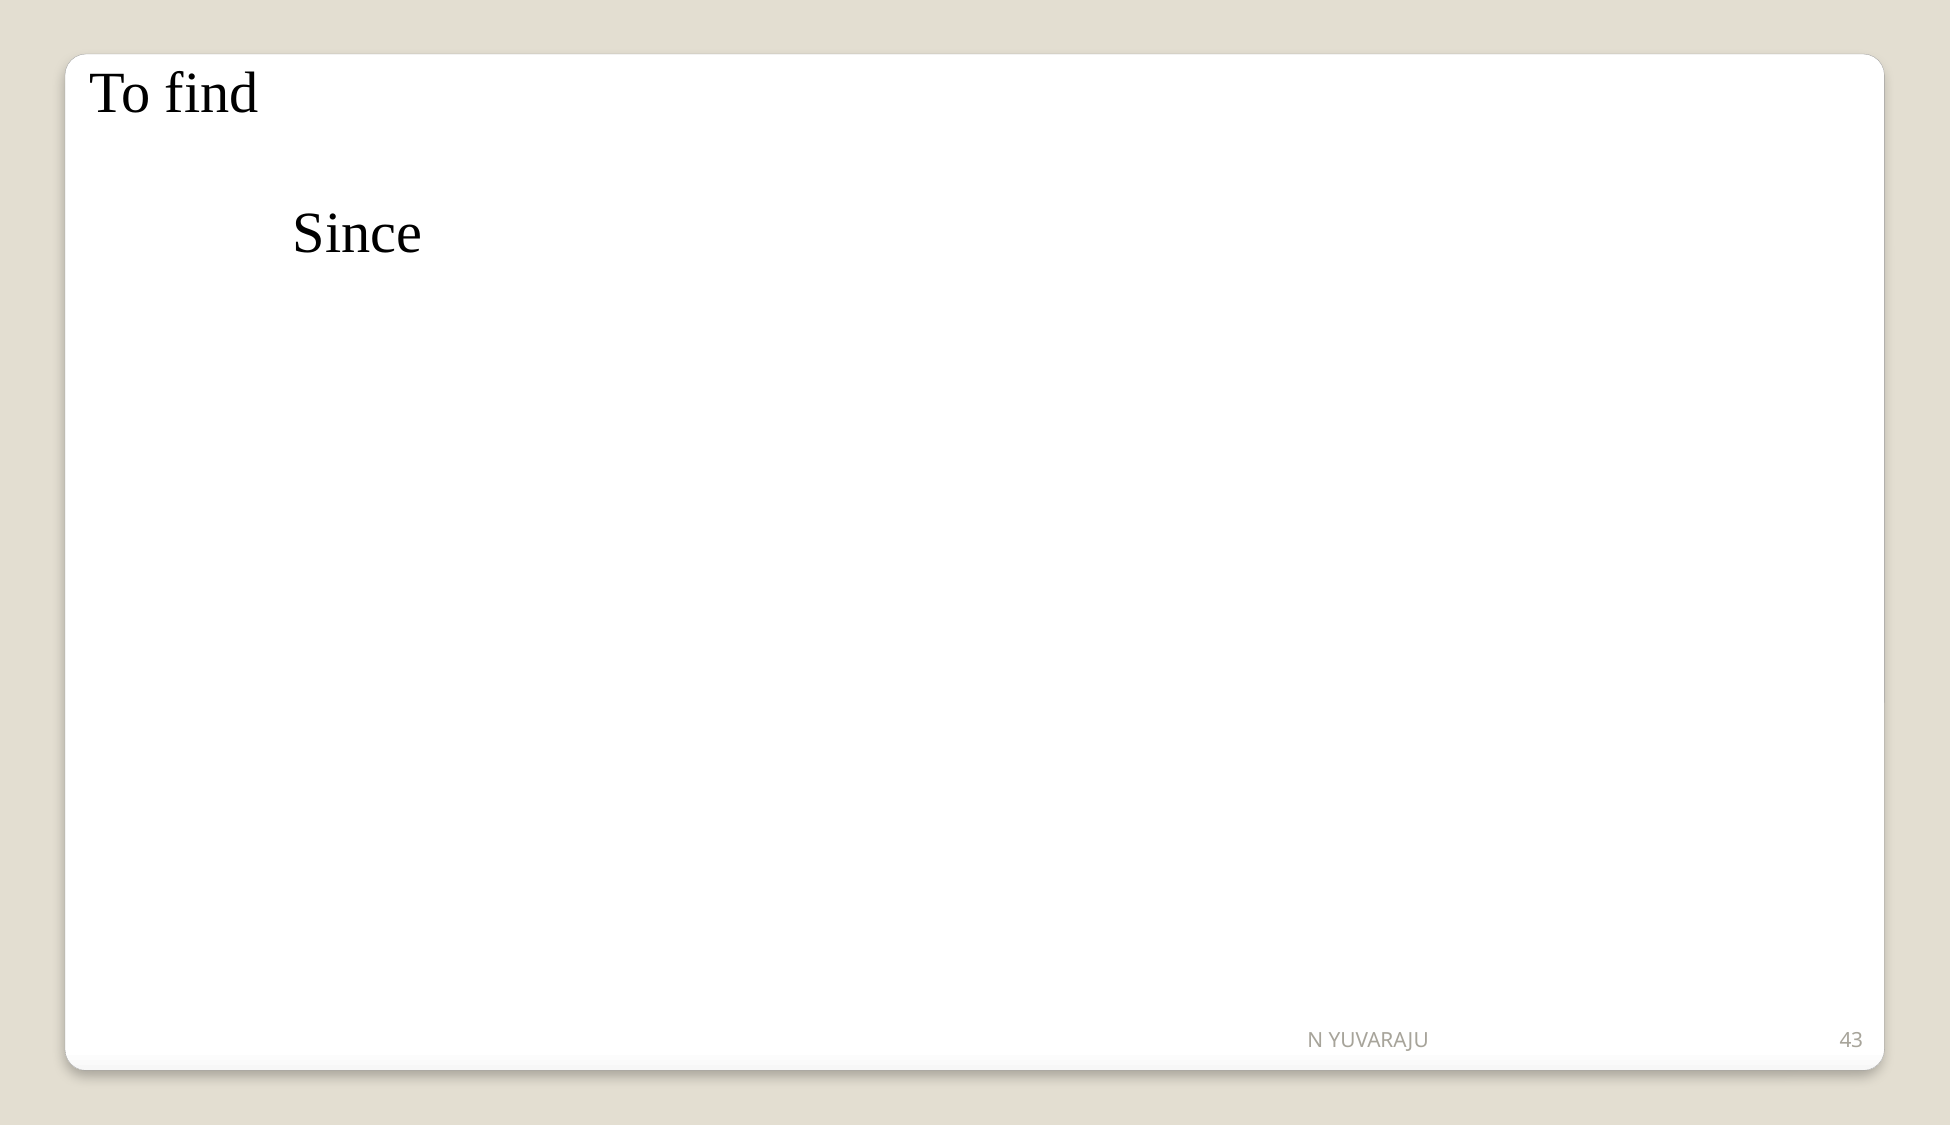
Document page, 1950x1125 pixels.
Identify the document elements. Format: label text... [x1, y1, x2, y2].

footer N YUVARAJU [1292, 1002, 1781, 1063]
slide_number 43 [1781, 1002, 1878, 1063]
